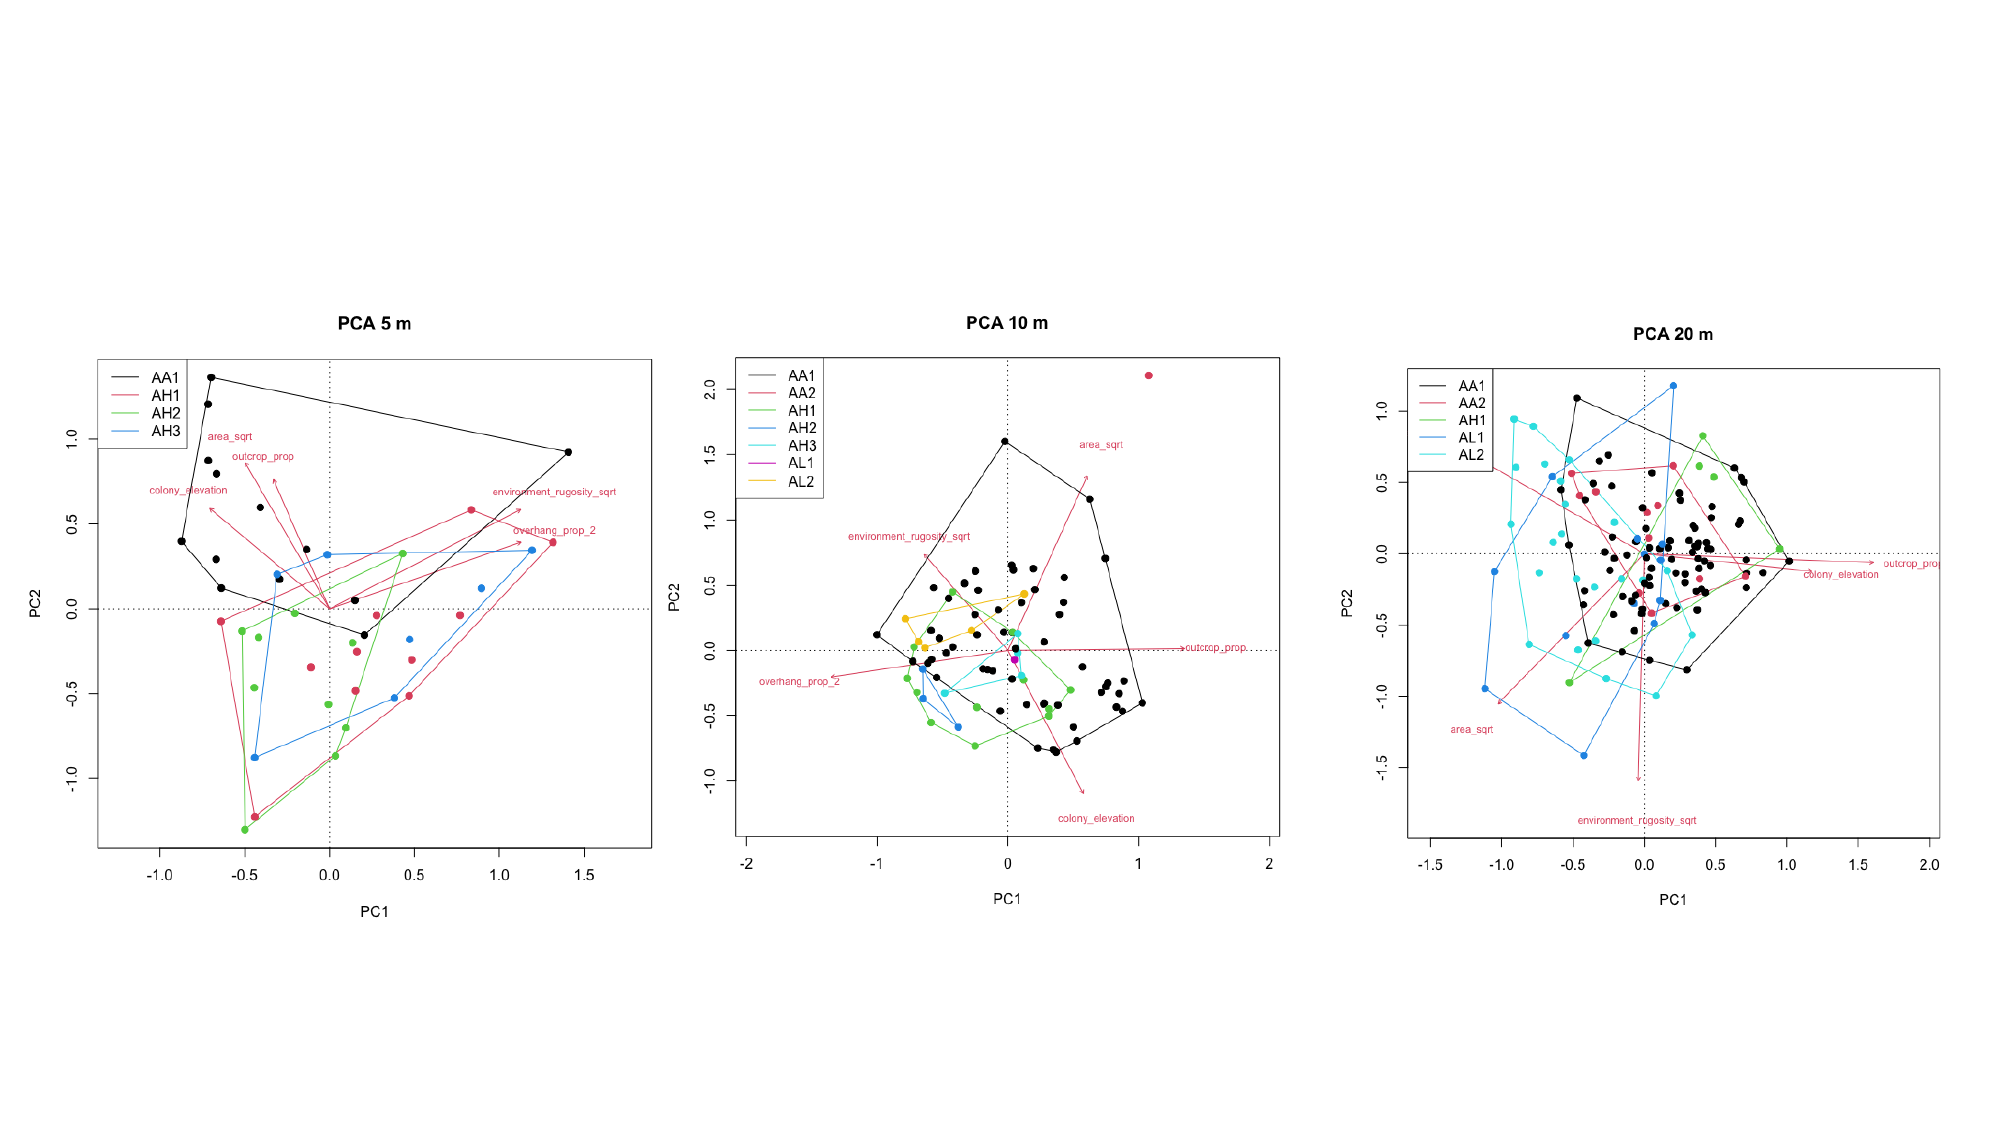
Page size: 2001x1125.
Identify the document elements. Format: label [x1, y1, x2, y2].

picture [24, 285, 1316, 939]
picture [1336, 297, 1976, 926]
